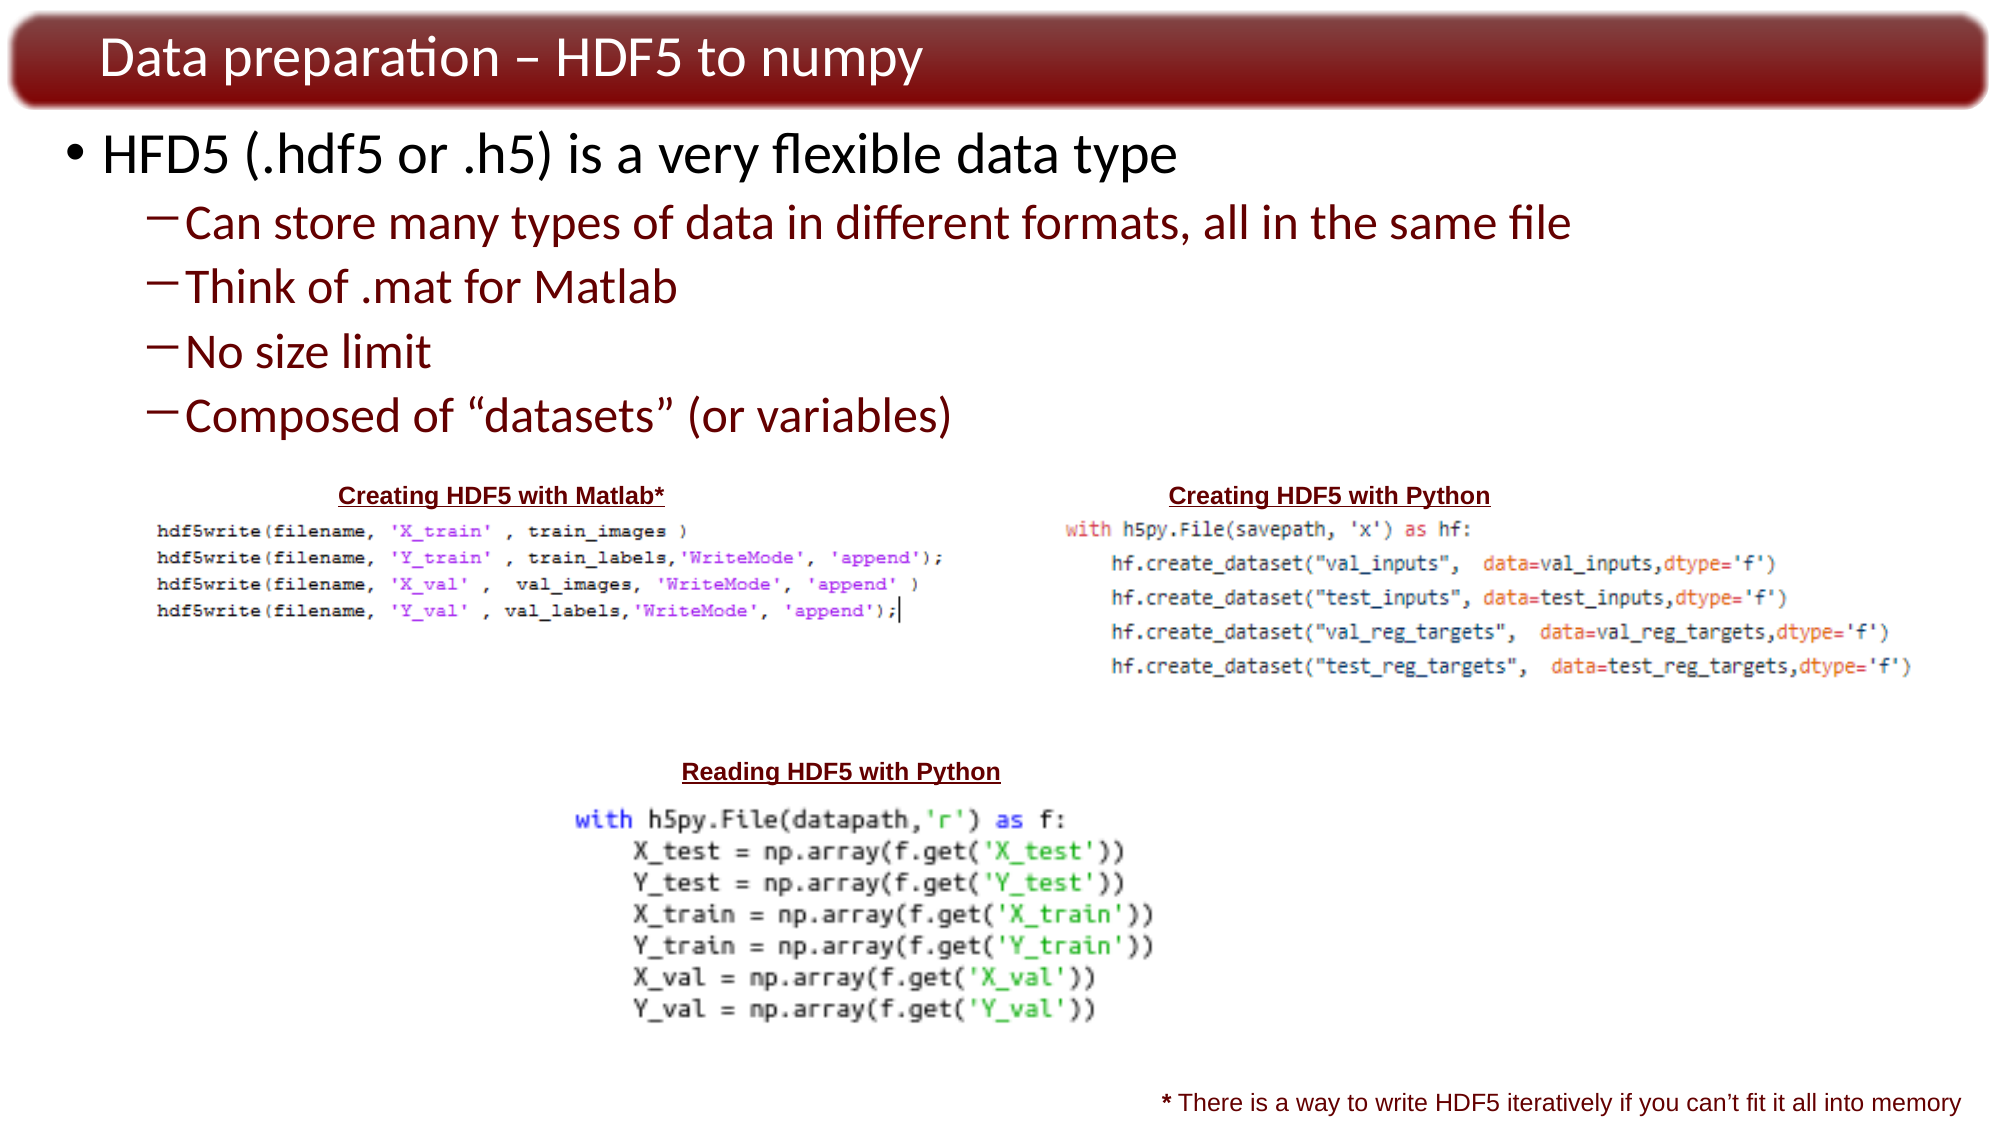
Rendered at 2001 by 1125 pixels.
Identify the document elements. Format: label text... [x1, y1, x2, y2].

text_box Creating HDF5 with Python [1153, 471, 1506, 510]
picture [146, 517, 965, 653]
text_box * There is a way to write HDF5 iteratively if you can’t fit it all into memory [1147, 1079, 1986, 1125]
picture [569, 771, 1221, 1052]
list Data preparation – HDF5 to numpy [99, 16, 1965, 100]
text_box Creating HDF5 with Matlab* [323, 471, 680, 517]
picture [1019, 510, 2000, 688]
text_box Reading HDF5 with Python [666, 748, 1017, 771]
list HFD5 (.hdf5 or .h5) is a very flexible data type Can store many types of data in different formats, all in the same file Think of .mat for Matlab No size limit Composed of “datasets” (or variables) [50, 115, 1900, 1091]
